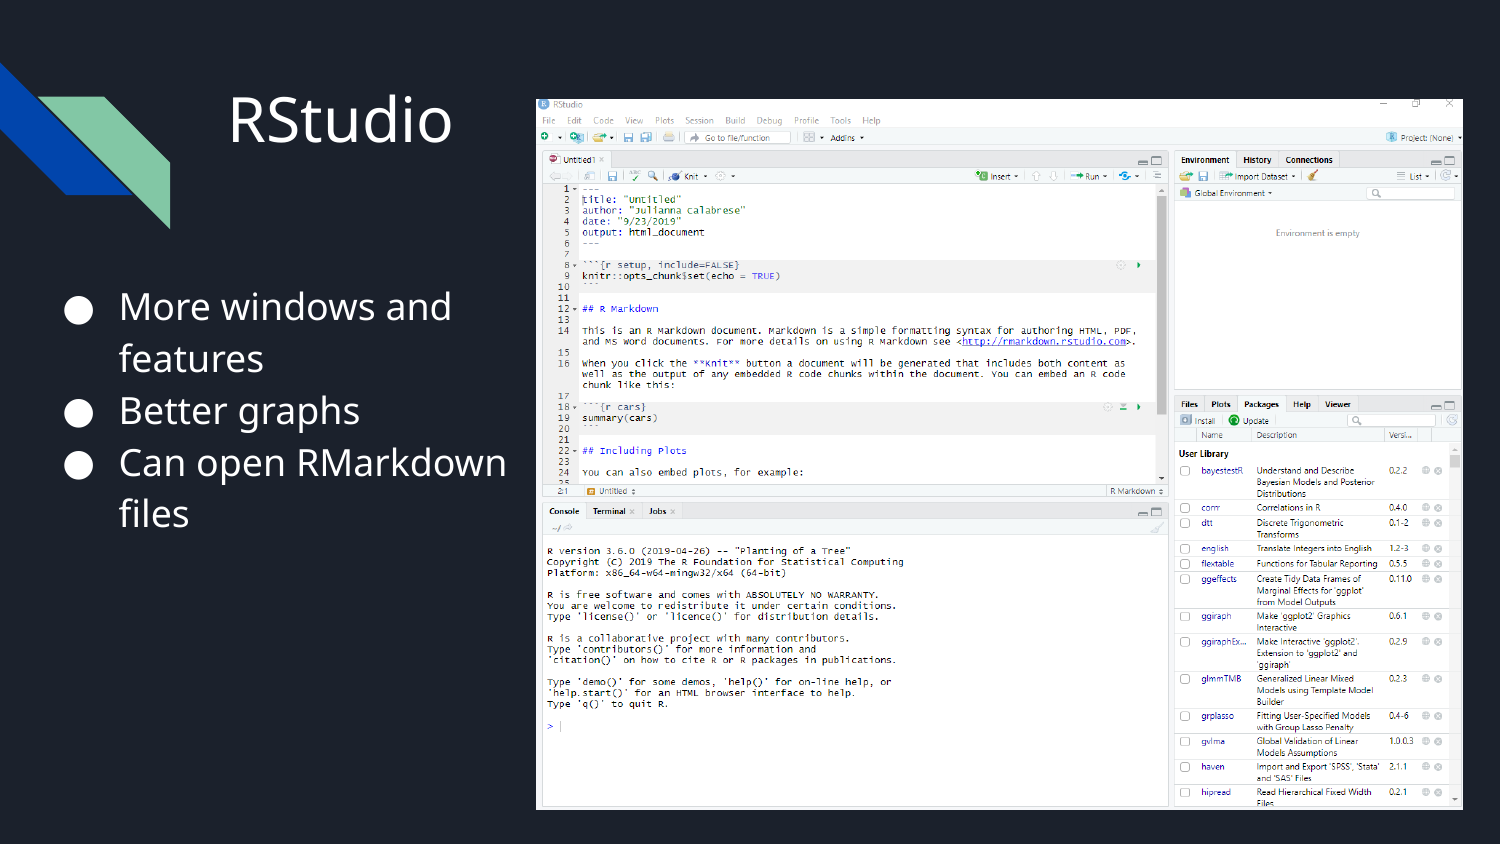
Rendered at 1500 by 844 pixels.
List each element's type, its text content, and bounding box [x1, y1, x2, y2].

picture [536, 99, 1463, 811]
list More windows and features Better graphs Can open RMarkdown files [28, 261, 532, 815]
title RStudio [212, 64, 1368, 215]
